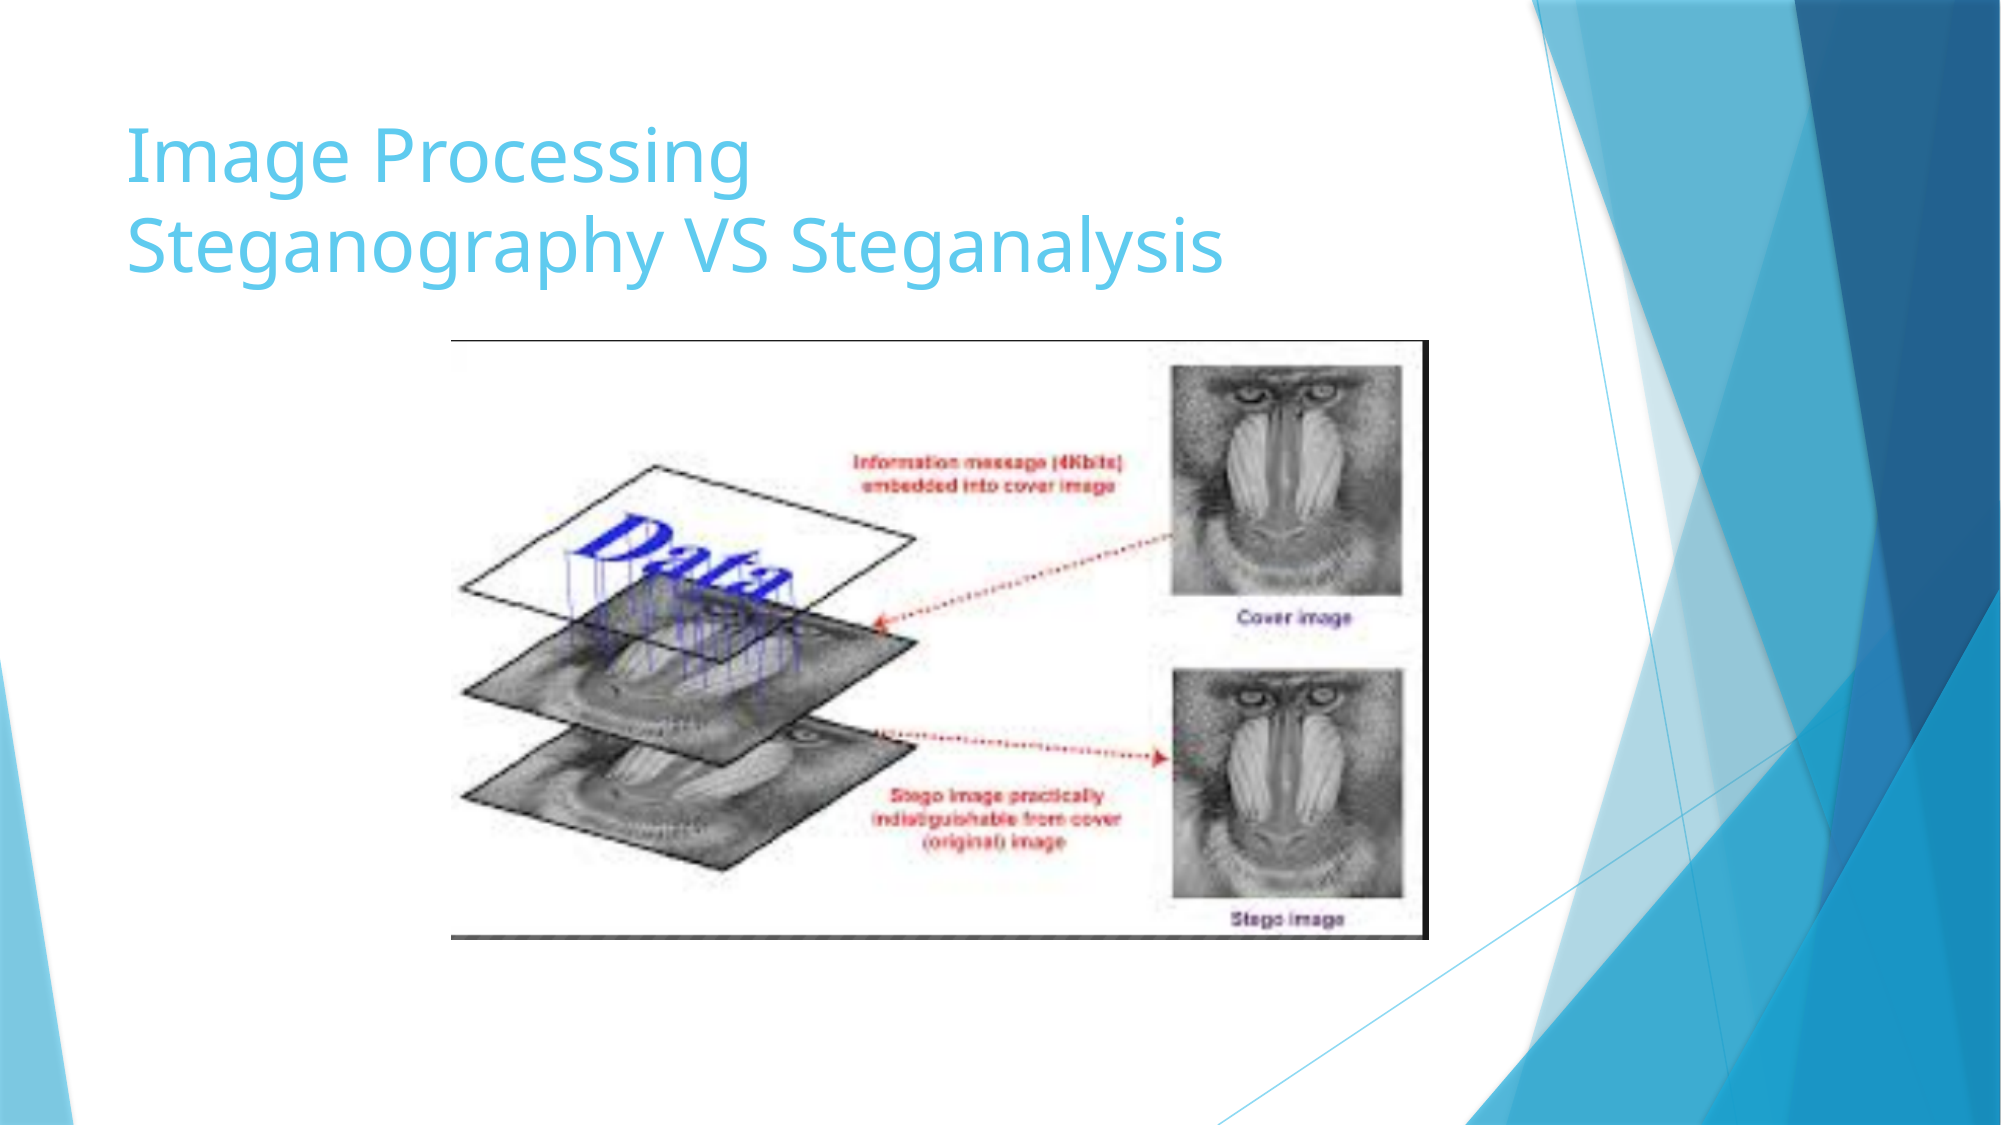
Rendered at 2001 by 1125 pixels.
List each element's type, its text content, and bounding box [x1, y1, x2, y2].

picture [451, 340, 1429, 940]
title Image Processing Steganography VS Steganalysis [111, 99, 1522, 317]
